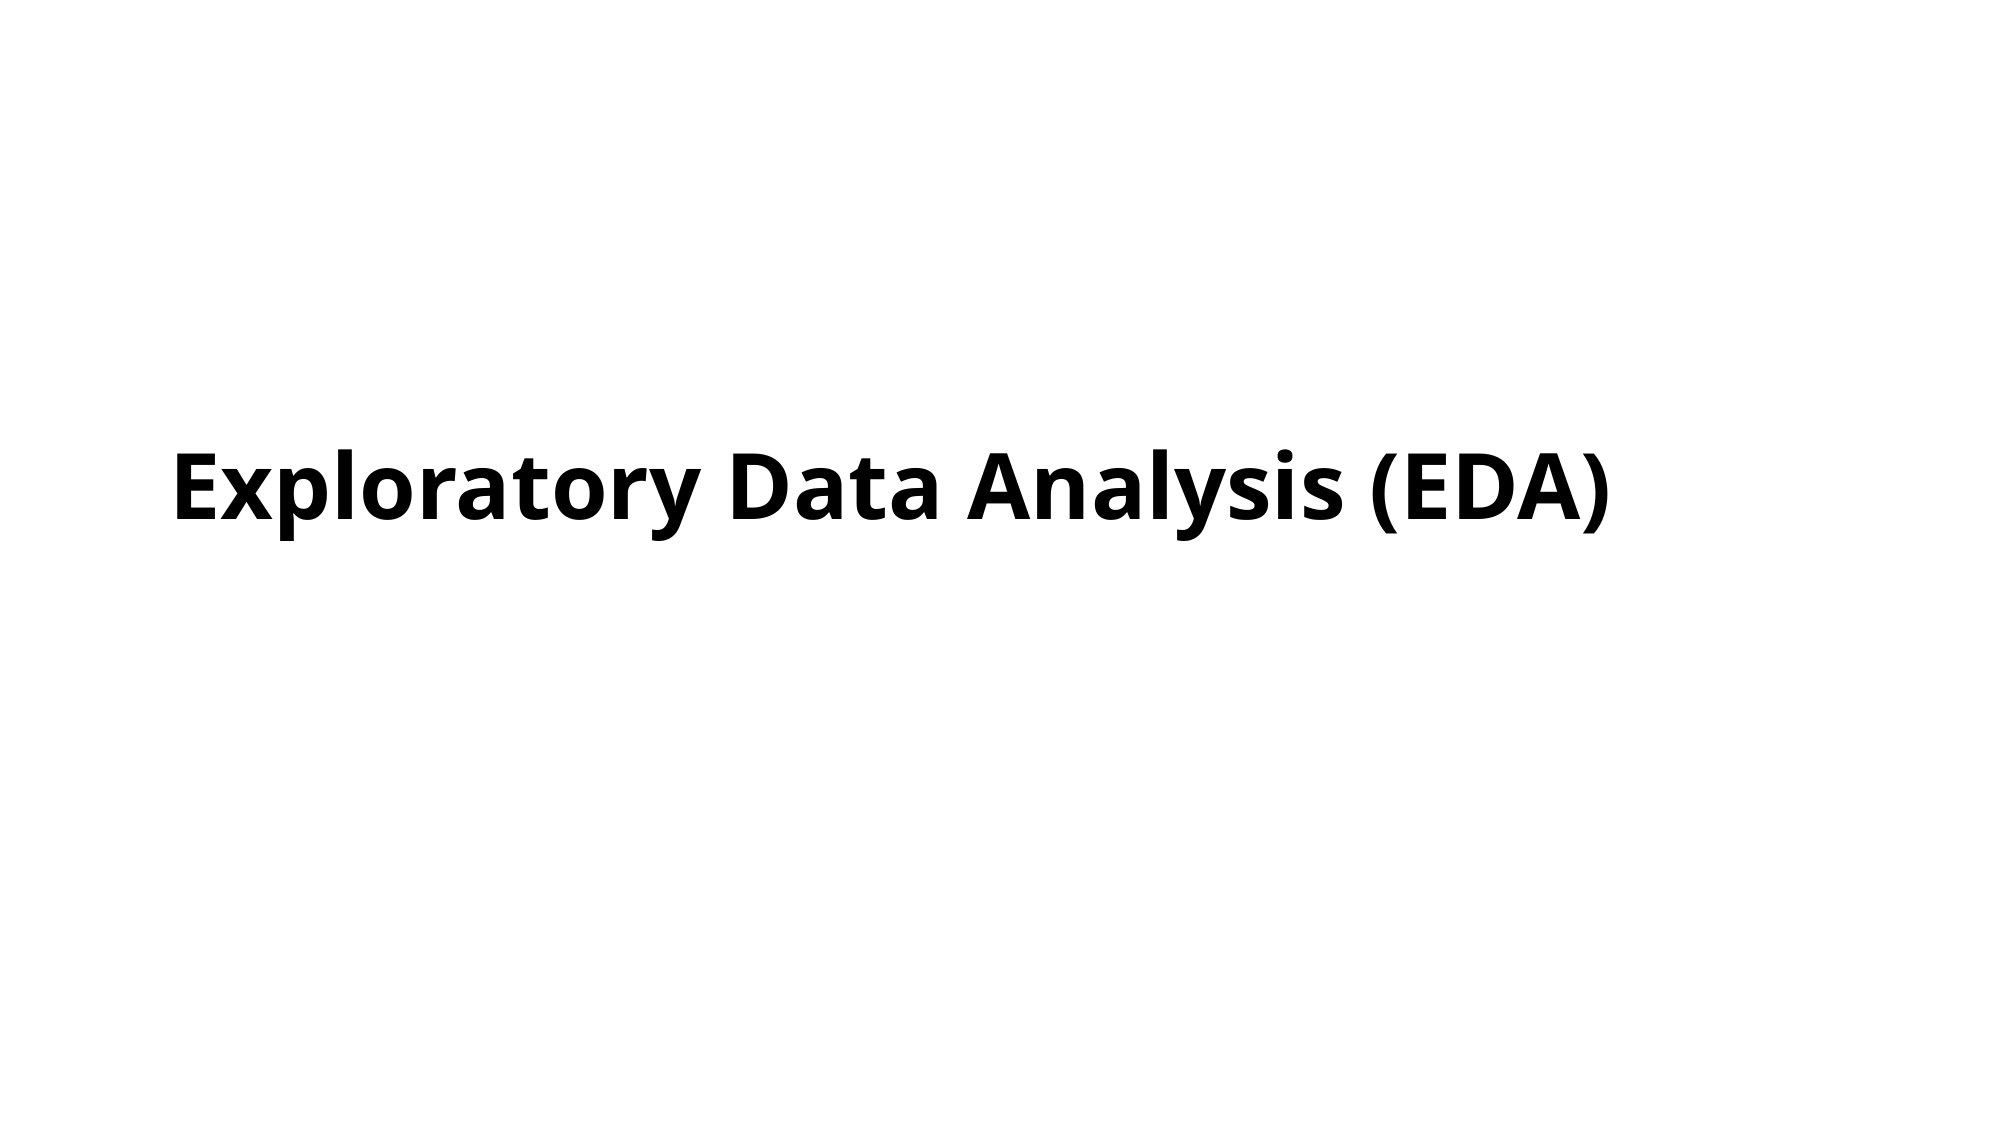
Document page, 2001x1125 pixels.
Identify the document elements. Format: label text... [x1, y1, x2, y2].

title Exploratory Data Analysis (EDA) [154, 380, 1880, 599]
